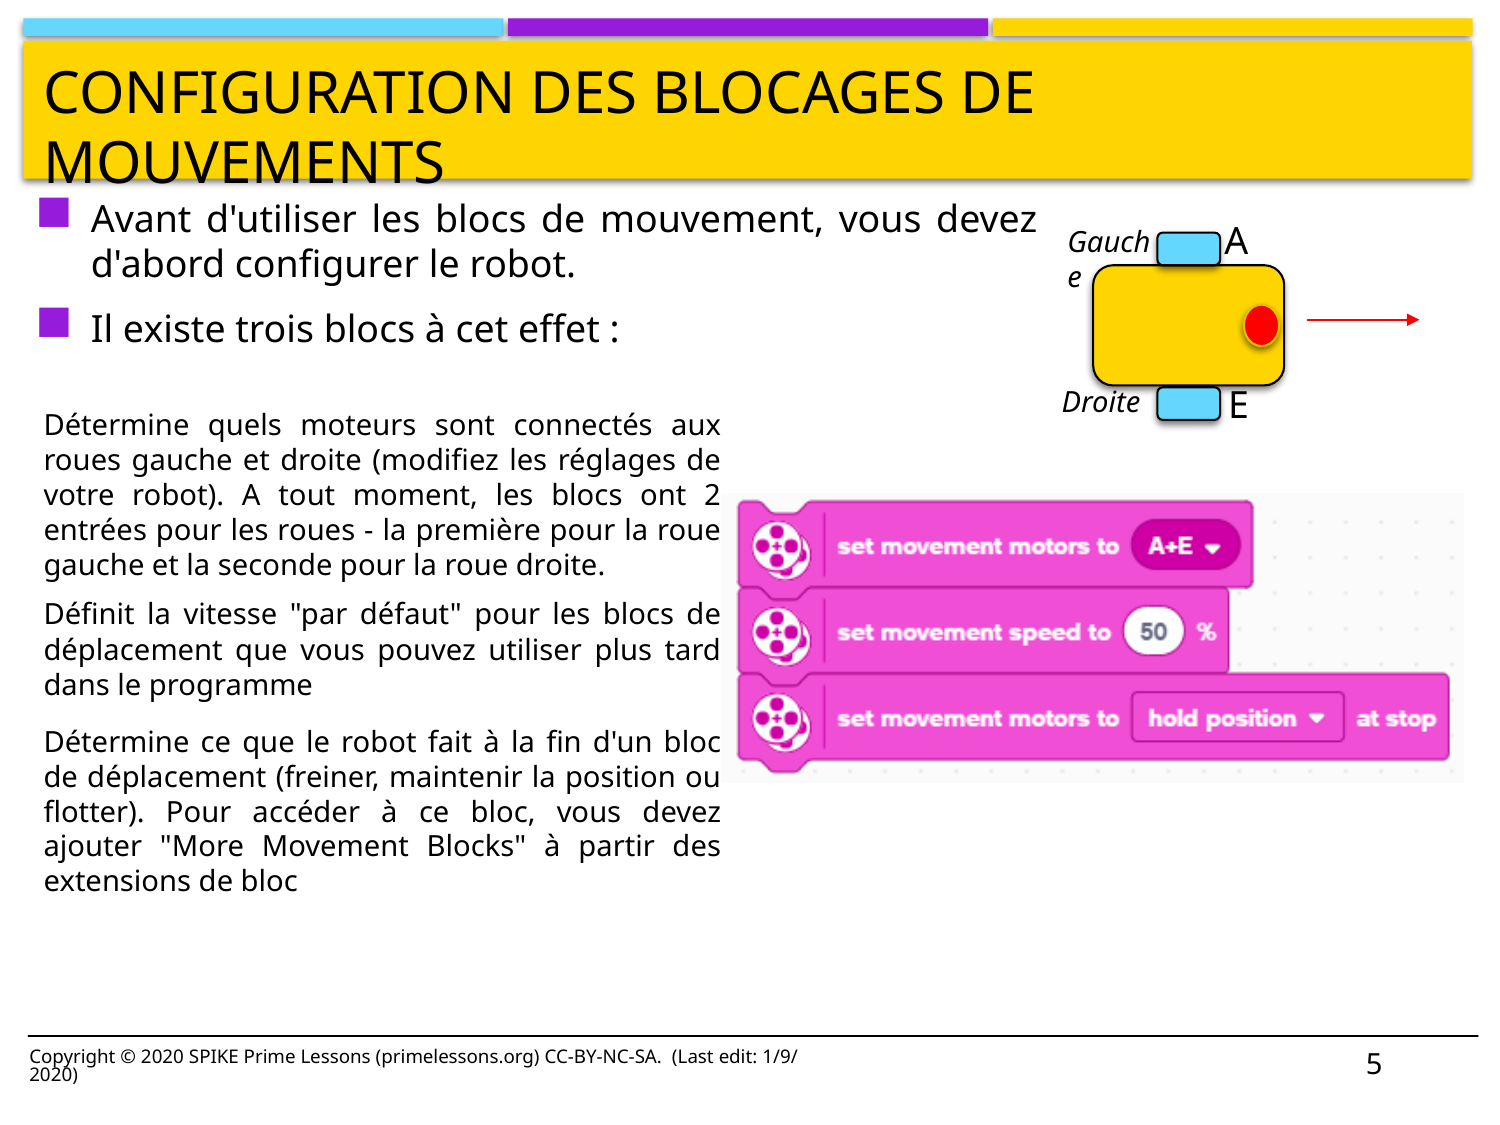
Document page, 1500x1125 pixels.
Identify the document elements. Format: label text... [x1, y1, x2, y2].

text_box Droite [1046, 375, 1086, 426]
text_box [1092, 209, 1291, 436]
footer Copyright © 2020 SPIKE Prime Lessons (primelessons.org) CC-BY-NC-SA. (Last edit: 1/9/2020) [14, 1036, 814, 1097]
text_box Détermine ce que le robot fait à la fin d'un bloc de déplacement (freiner, maintenir la position ou flotter). Pour accéder à ce bloc, vous devez ajouter "More Movement Blocks" à partir des extensions de bloc [28, 743, 737, 906]
text_box Gauche [1052, 216, 1086, 301]
title Configuration des blocages de mouvements [28, 48, 1464, 172]
picture [720, 493, 1465, 783]
text_box Détermine quels moteurs sont connectés aux roues gauche et droite (modifiez les réglages de votre robot). A tout moment, les blocs ont 2 entrées pour les roues - la première pour la roue gauche et la seconde pour la roue droite. [28, 398, 737, 588]
text_box Définit la vitesse "par défaut" pour les blocs de déplacement que vous pouvez utiliser plus tard dans le programme [28, 588, 714, 743]
slide_number 5 [1351, 1037, 1478, 1098]
list Avant d'utiliser les blocs de mouvement, vous devez d'abord configurer le robot. Il existe trois blocs à cet effet : [25, 187, 1053, 422]
